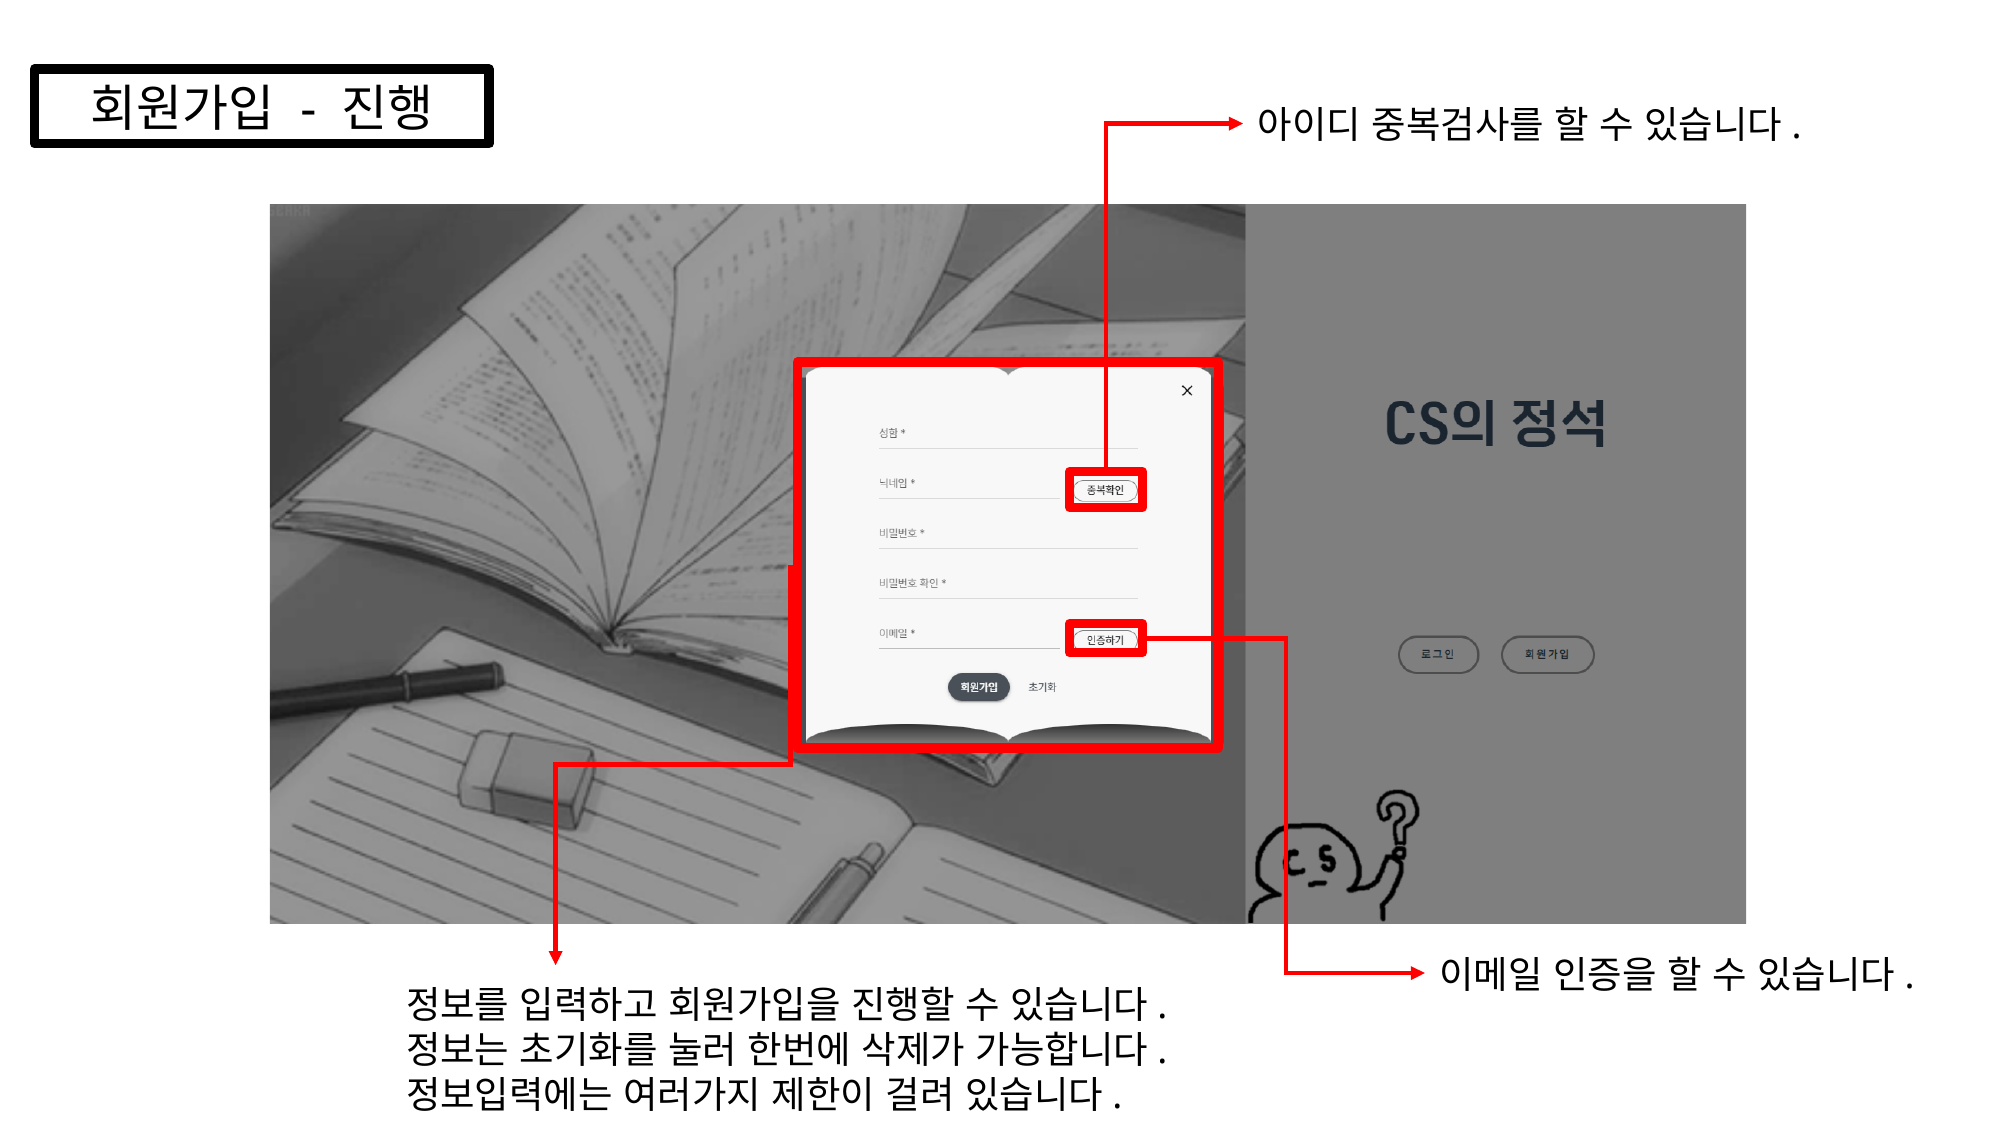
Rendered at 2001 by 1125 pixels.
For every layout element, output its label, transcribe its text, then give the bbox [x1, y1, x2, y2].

picture [269, 204, 1747, 924]
text_box 회원가입 - 진행 [34, 69, 490, 144]
text_box 이메일 인증을 할 수 있습니다. [1424, 943, 1930, 1003]
text_box 아이디 중복검사를 할 수 있습니다. [1242, 93, 1817, 154]
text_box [472, 647, 874, 883]
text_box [1142, 638, 1404, 974]
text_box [988, 241, 1337, 355]
text_box 정보를 입력하고 회원가입을 진행할 수 있습니다. 정보는 초기화를 눌러 한번에 삭제가 가능합니다. 정보입력에는 여러가지 제한이 걸려 있습니다. [391, 973, 1183, 1124]
